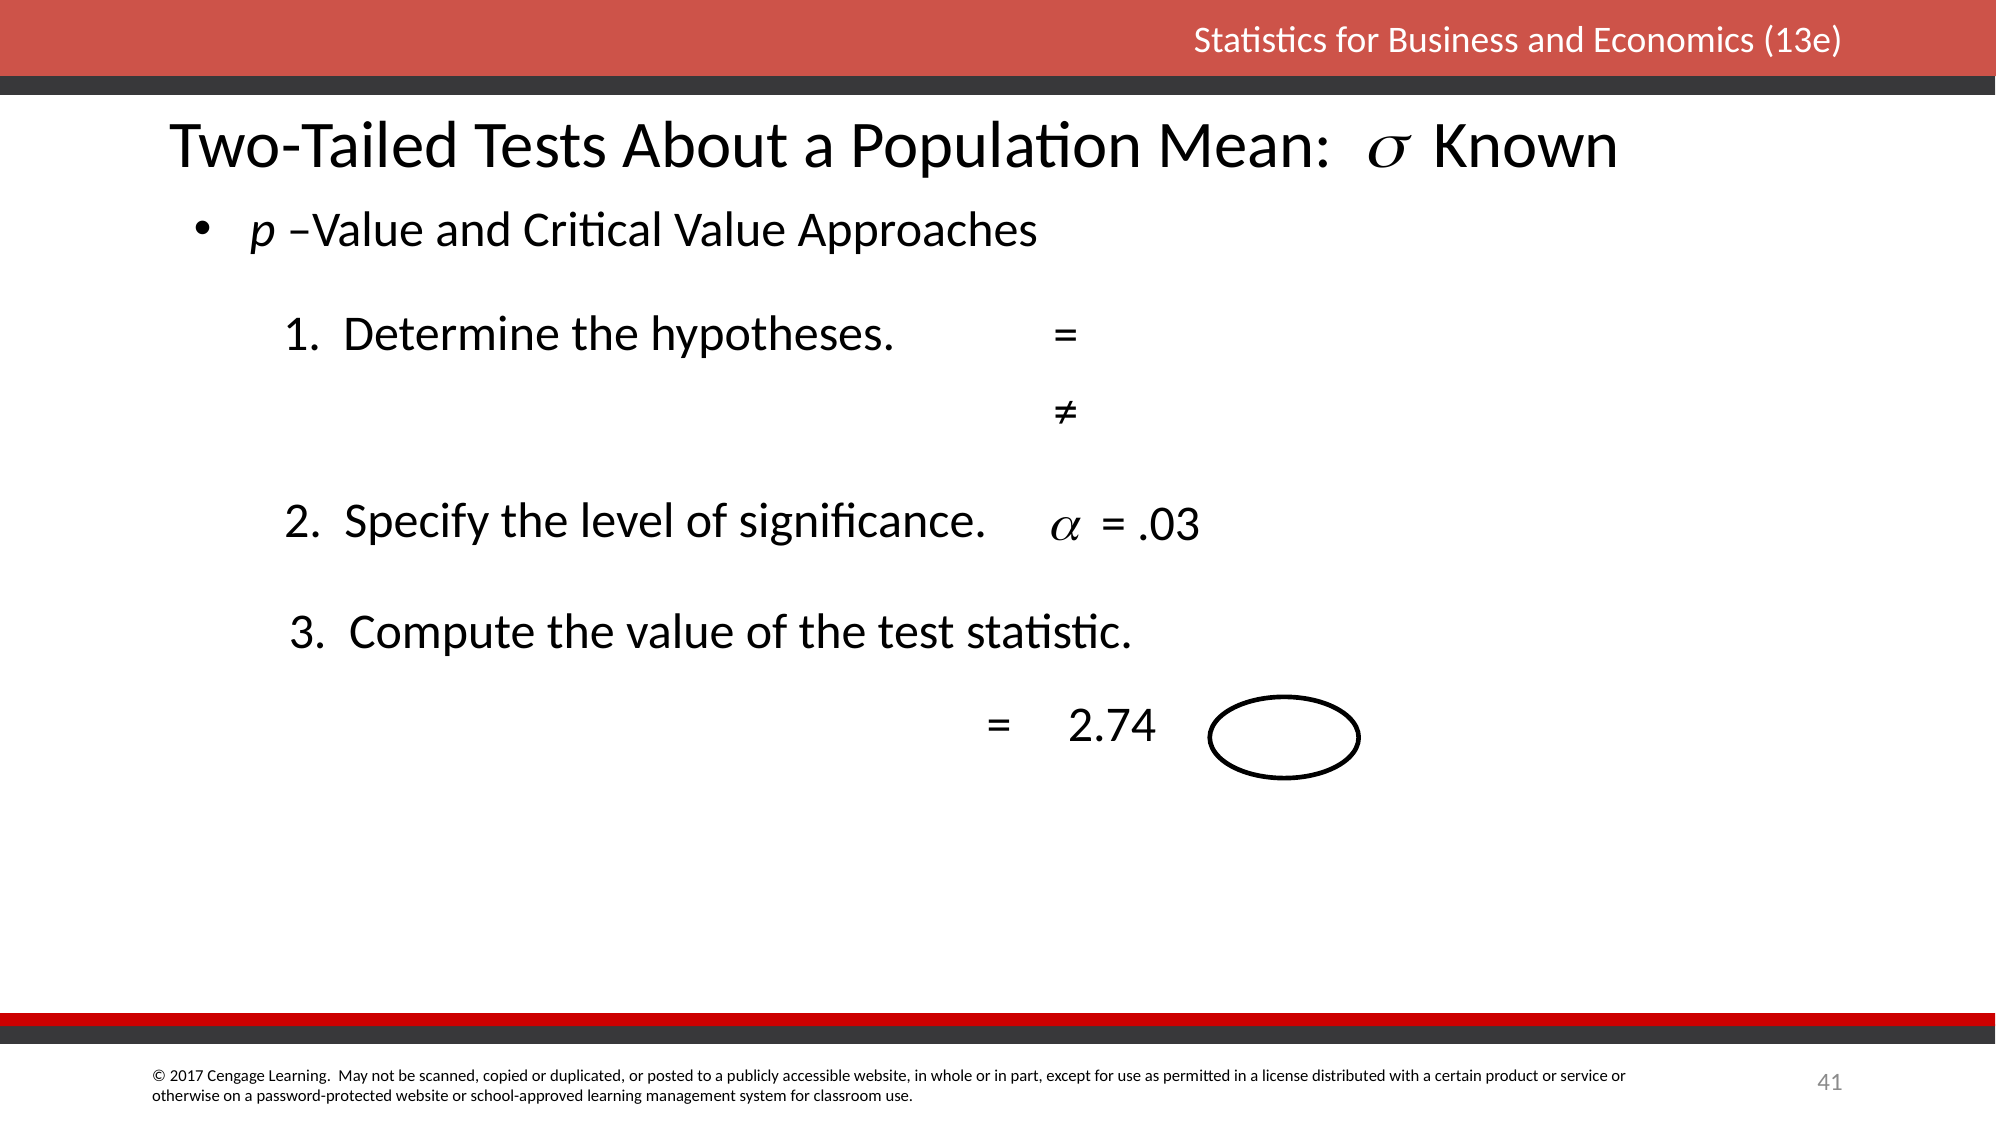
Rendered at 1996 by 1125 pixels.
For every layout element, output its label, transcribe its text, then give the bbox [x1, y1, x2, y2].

text_box Two-Tailed Tests About a Population Mean: s Known [154, 83, 1850, 198]
text_box [1209, 696, 1359, 779]
text_box p –Value and Critical Value Approaches [178, 198, 1054, 265]
text_box 2. Specify the level of significance. [269, 480, 1003, 556]
text_box a = .03 [1032, 482, 1216, 558]
text_box 3. Compute the value of the test statistic. [273, 591, 1149, 667]
picture [0, 1027, 1996, 1044]
slide_number 41 [1755, 1057, 1858, 1103]
text_box 1. Determine the hypotheses. [268, 292, 911, 368]
picture [0, 76, 1996, 95]
